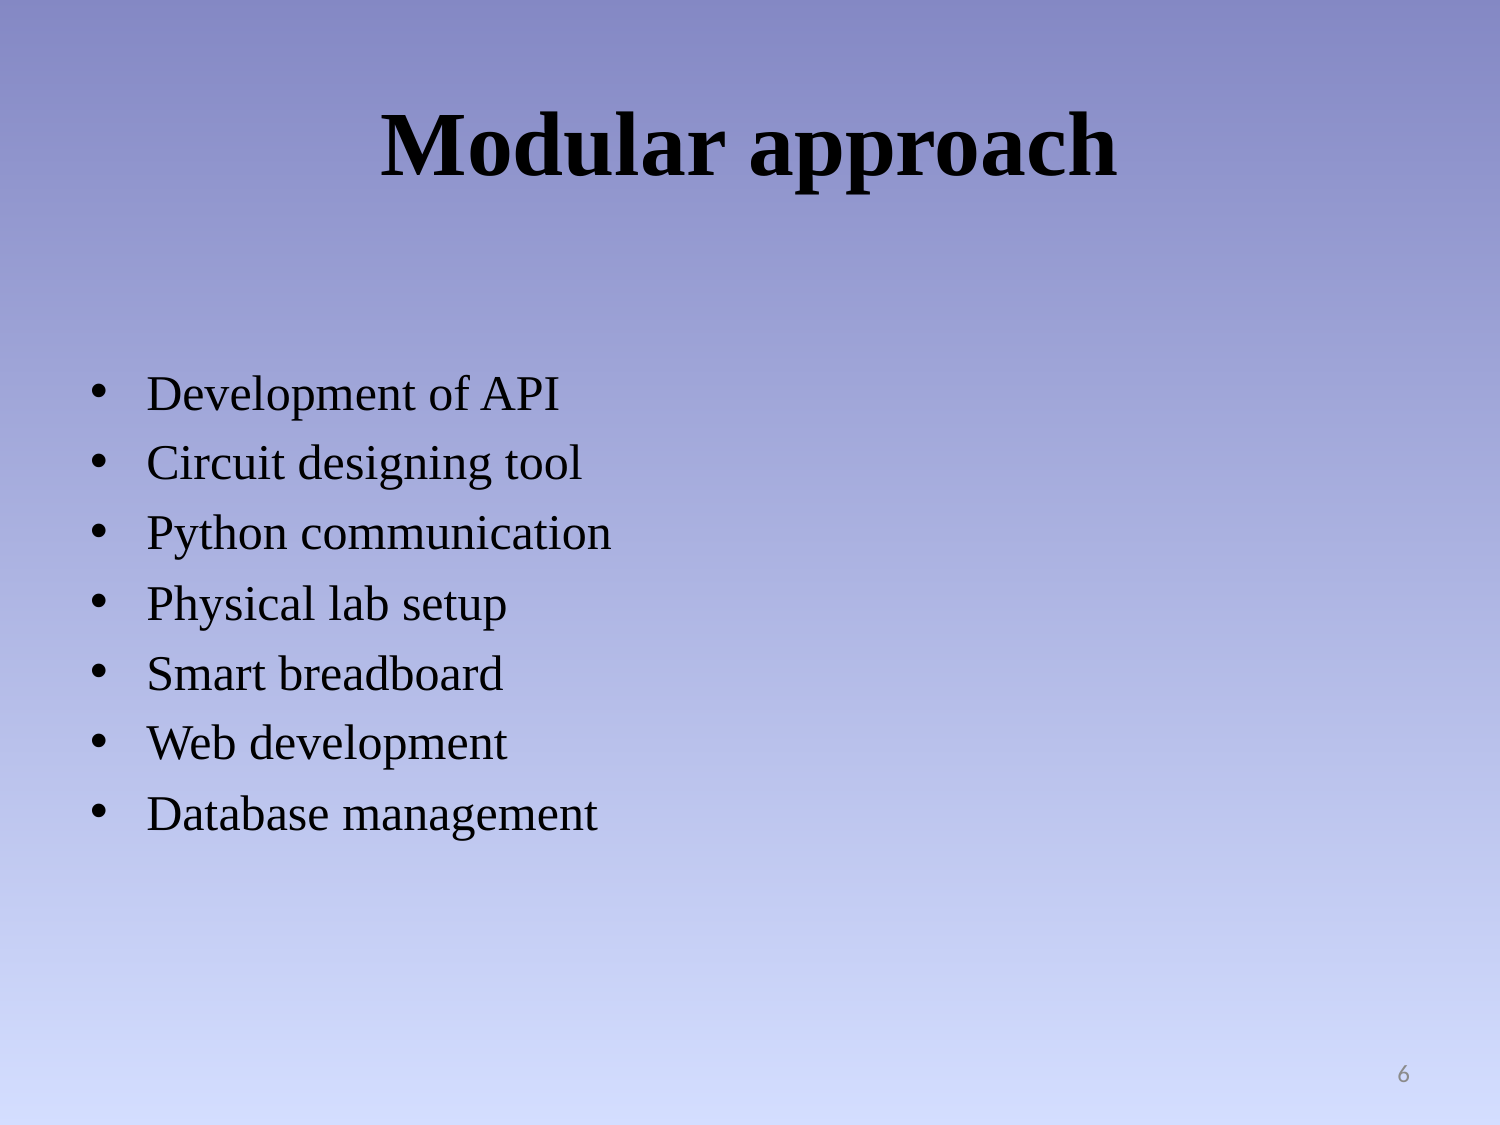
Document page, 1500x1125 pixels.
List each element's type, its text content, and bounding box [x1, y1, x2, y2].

title Modular approach [75, 45, 1425, 233]
slide_number 6 [1074, 1042, 1425, 1103]
list Development of API Circuit designing tool Python communication Physical lab setup Smart breadboard Web development Database management [75, 262, 1425, 1005]
